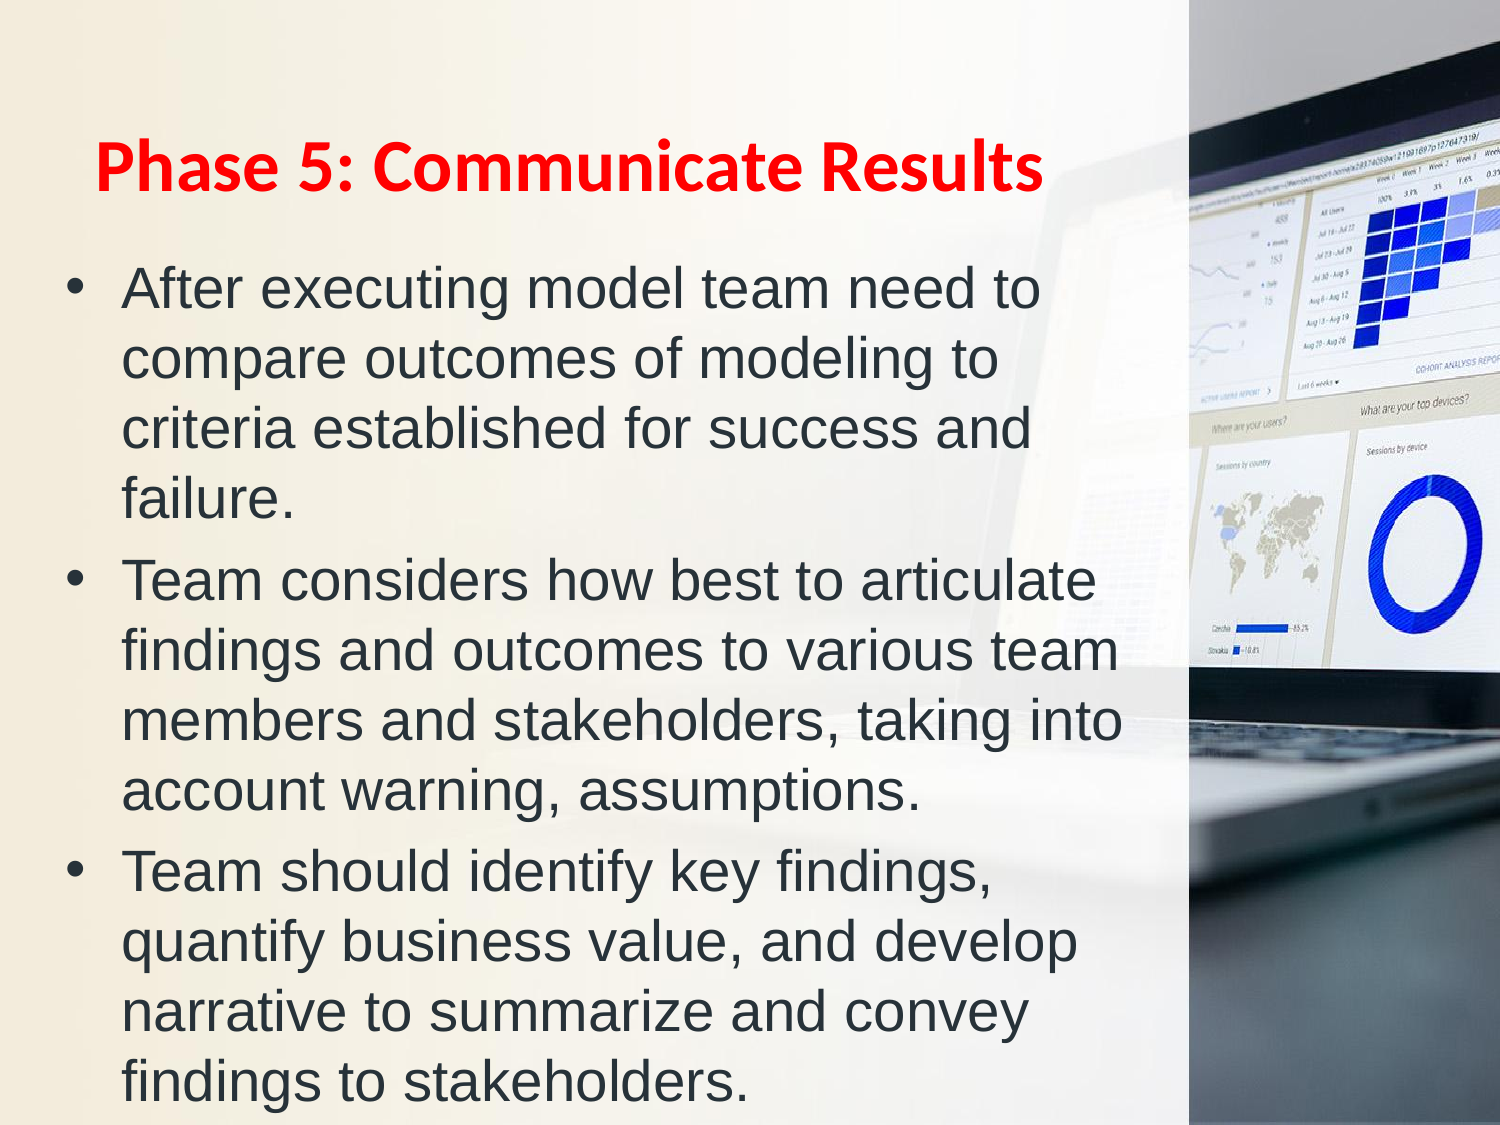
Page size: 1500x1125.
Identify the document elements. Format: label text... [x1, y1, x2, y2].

picture [0, 0, 1500, 1125]
list After executing model team need to compare outcomes of modeling to criteria established for success and failure. Team considers how best to articulate findings and outcomes to various team members and stakeholders, taking into account warning, assumptions. Team should identify key findings, quantify business value, and develop narrative to summarize and convey findings to stakeholders. [50, 242, 1150, 1088]
title Phase 5: Communicate Results [80, 82, 1112, 242]
